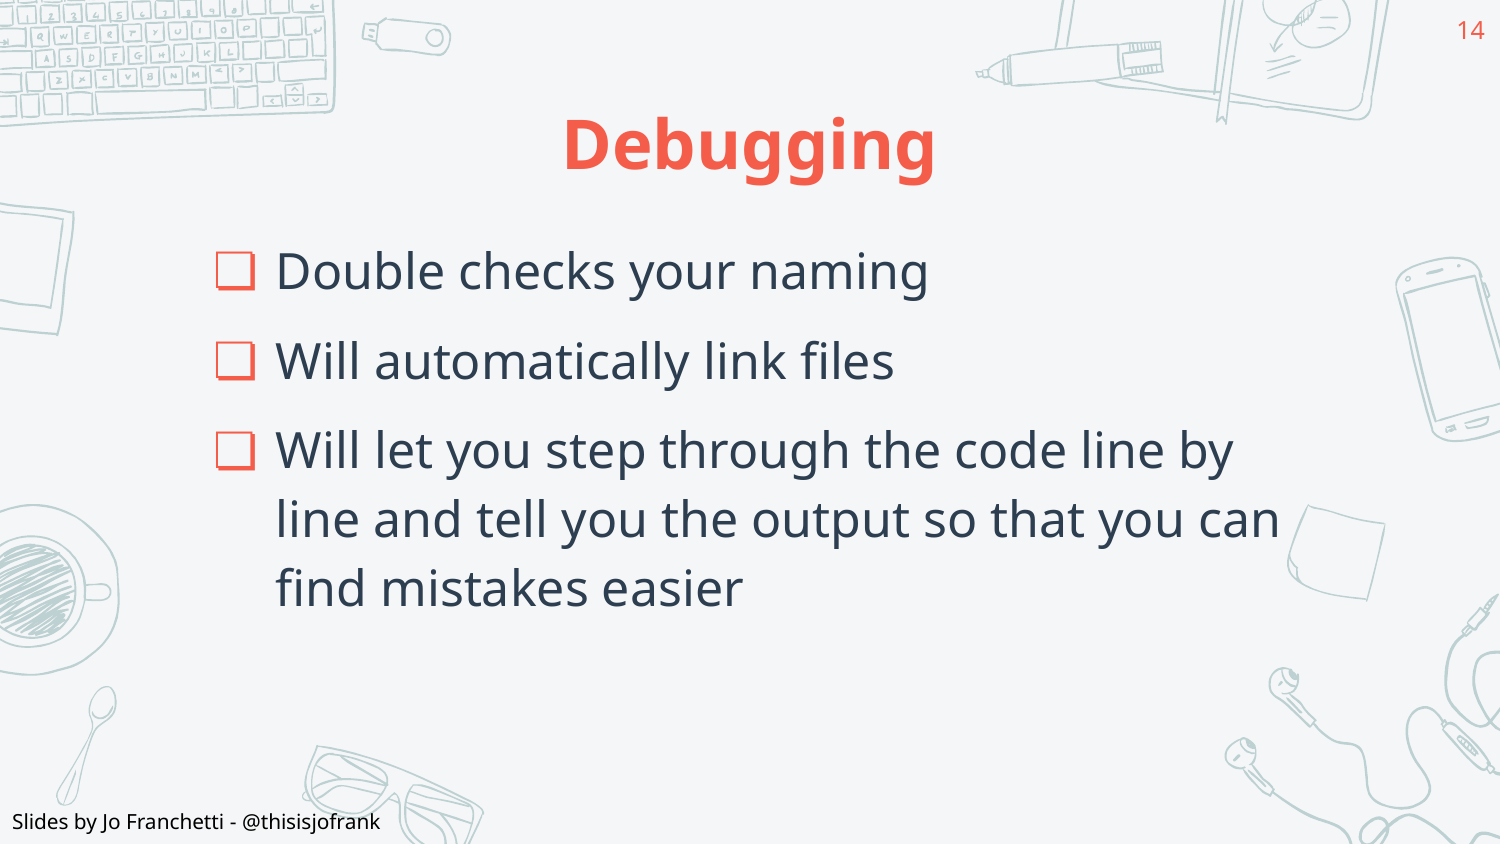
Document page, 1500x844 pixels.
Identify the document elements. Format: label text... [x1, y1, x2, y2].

slide_number 14 [1435, 0, 1500, 53]
title Debugging [185, 102, 1315, 198]
list Double checks your naming Will automatically link files Will let you step through the code line by line and tell you the output so that you can find mistakes easier [185, 215, 1315, 790]
